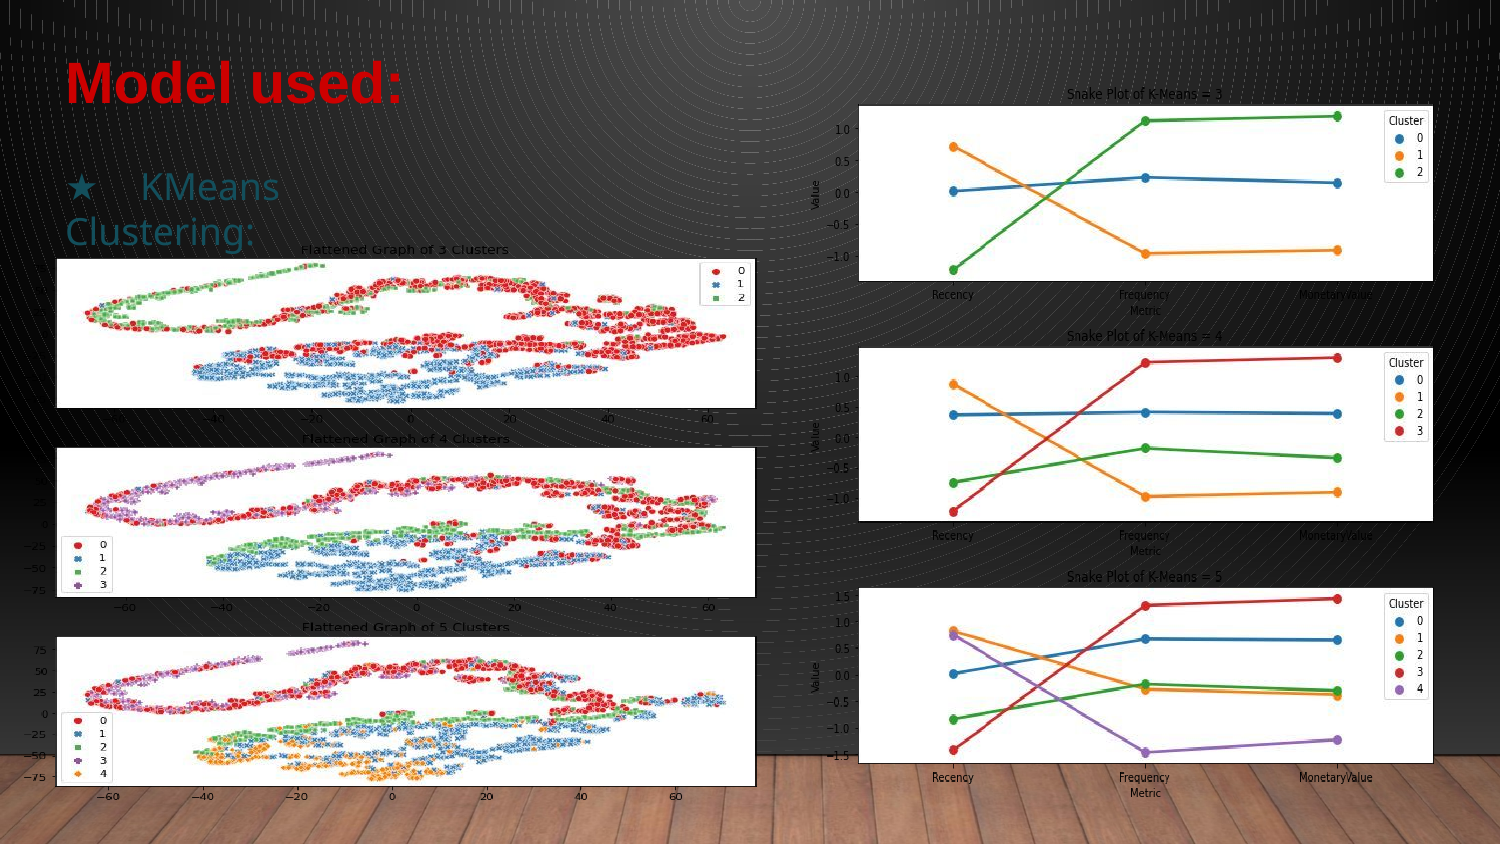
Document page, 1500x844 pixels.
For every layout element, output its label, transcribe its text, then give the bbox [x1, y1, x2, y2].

picture [0, 80, 1500, 844]
text_box ★ KMeans Clustering: [63, 160, 467, 238]
text_box Model used: [63, 42, 408, 115]
